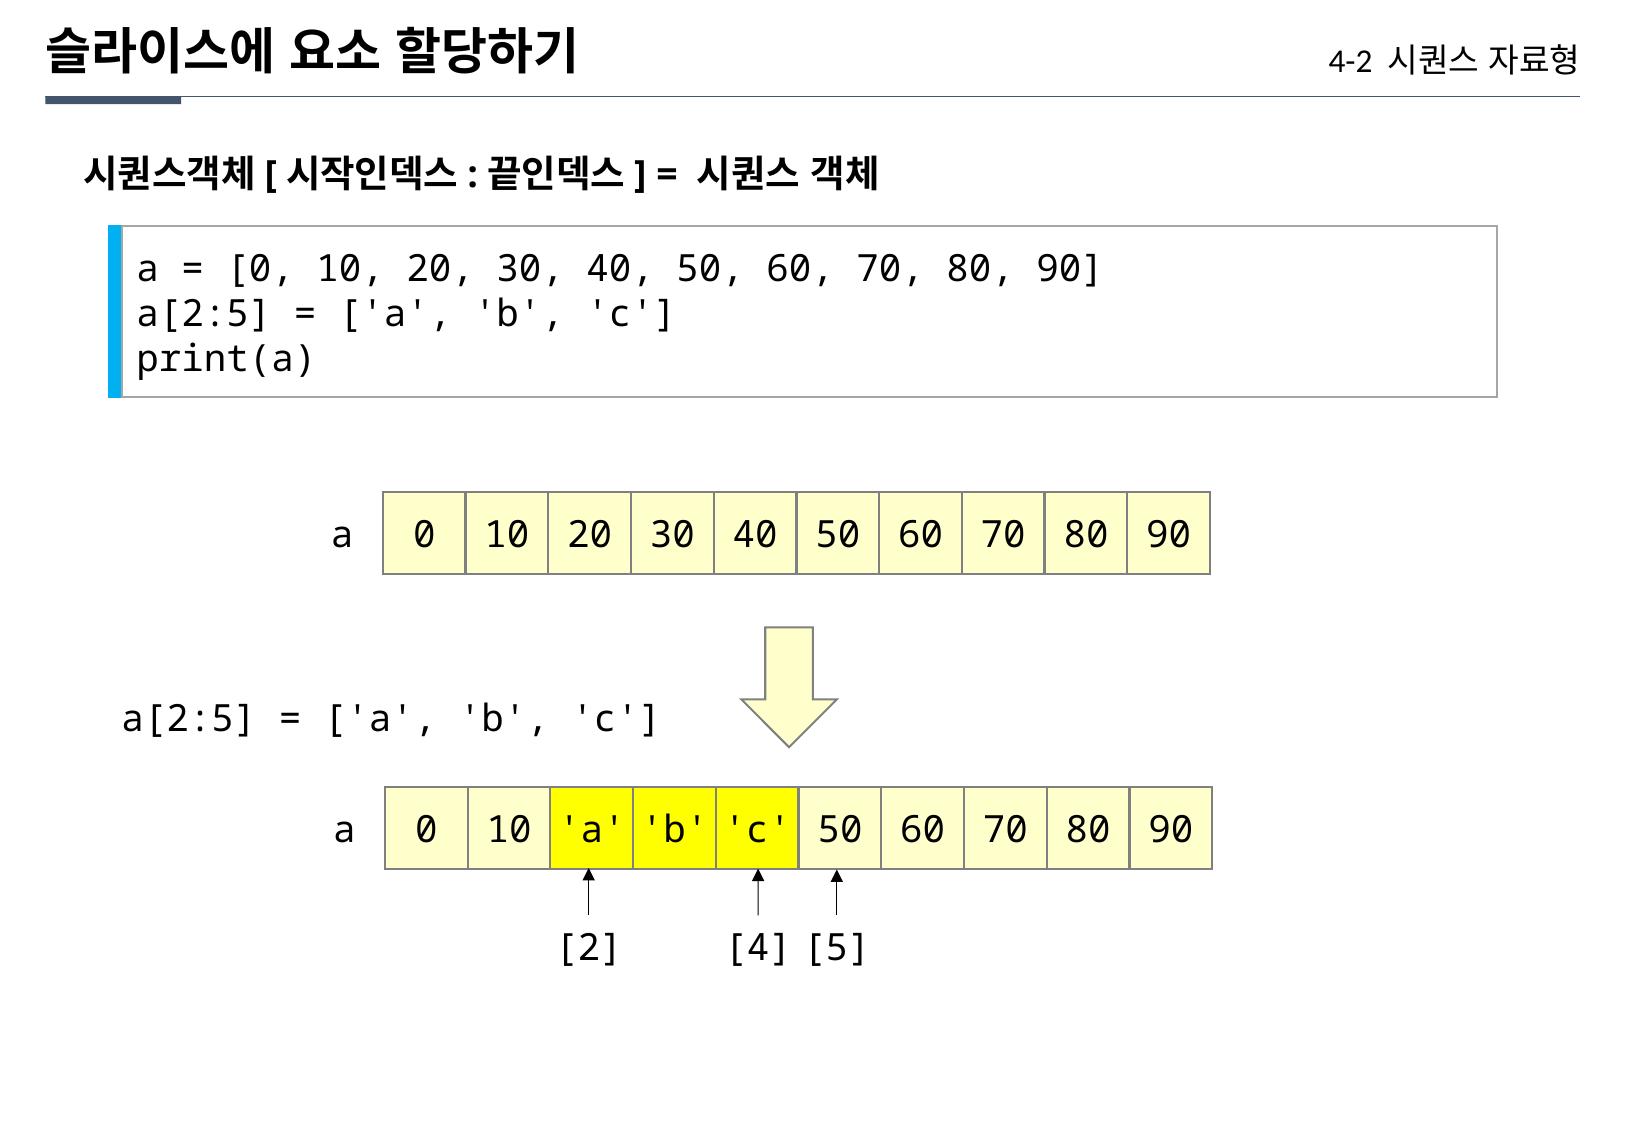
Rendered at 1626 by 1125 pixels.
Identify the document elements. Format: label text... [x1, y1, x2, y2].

text_box 50 [796, 491, 878, 575]
text_box a [318, 797, 370, 858]
text_box [2] [540, 915, 638, 975]
text_box 80 [1044, 491, 1126, 575]
text_box 90 [1128, 786, 1213, 870]
text_box 10 [465, 491, 547, 575]
text_box [738, 626, 840, 749]
text_box 20 [547, 491, 630, 575]
list 슬라이스에 요소 할당하기 [45, 26, 1055, 82]
text_box 'a' [549, 786, 632, 870]
text_box 60 [880, 786, 963, 870]
text_box 60 [878, 491, 961, 575]
text_box 30 [630, 491, 713, 575]
text_box 70 [963, 786, 1046, 870]
text_box 0 [384, 786, 467, 870]
text_box 40 [713, 491, 796, 575]
text_box a[2:5] = ['a', 'b', 'c'] [106, 686, 677, 747]
text_box 'b' [632, 786, 715, 870]
text_box 'c' [715, 786, 798, 870]
text_box 90 [1126, 491, 1211, 575]
text_box [5] [807, 915, 886, 975]
text_box a [316, 502, 368, 563]
text_box 50 [798, 786, 880, 870]
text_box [109, 225, 1498, 398]
text_box [4] [709, 915, 807, 975]
list 4-2 시퀀스 자료형 [1038, 43, 1581, 81]
text_box 10 [467, 786, 549, 870]
text_box 70 [961, 491, 1044, 575]
text_box 0 [382, 491, 465, 575]
text_box 시퀀스객체[시작인덱스:끝인덱스] = 시퀀스 객체 [68, 143, 1504, 203]
text_box 80 [1046, 786, 1128, 870]
